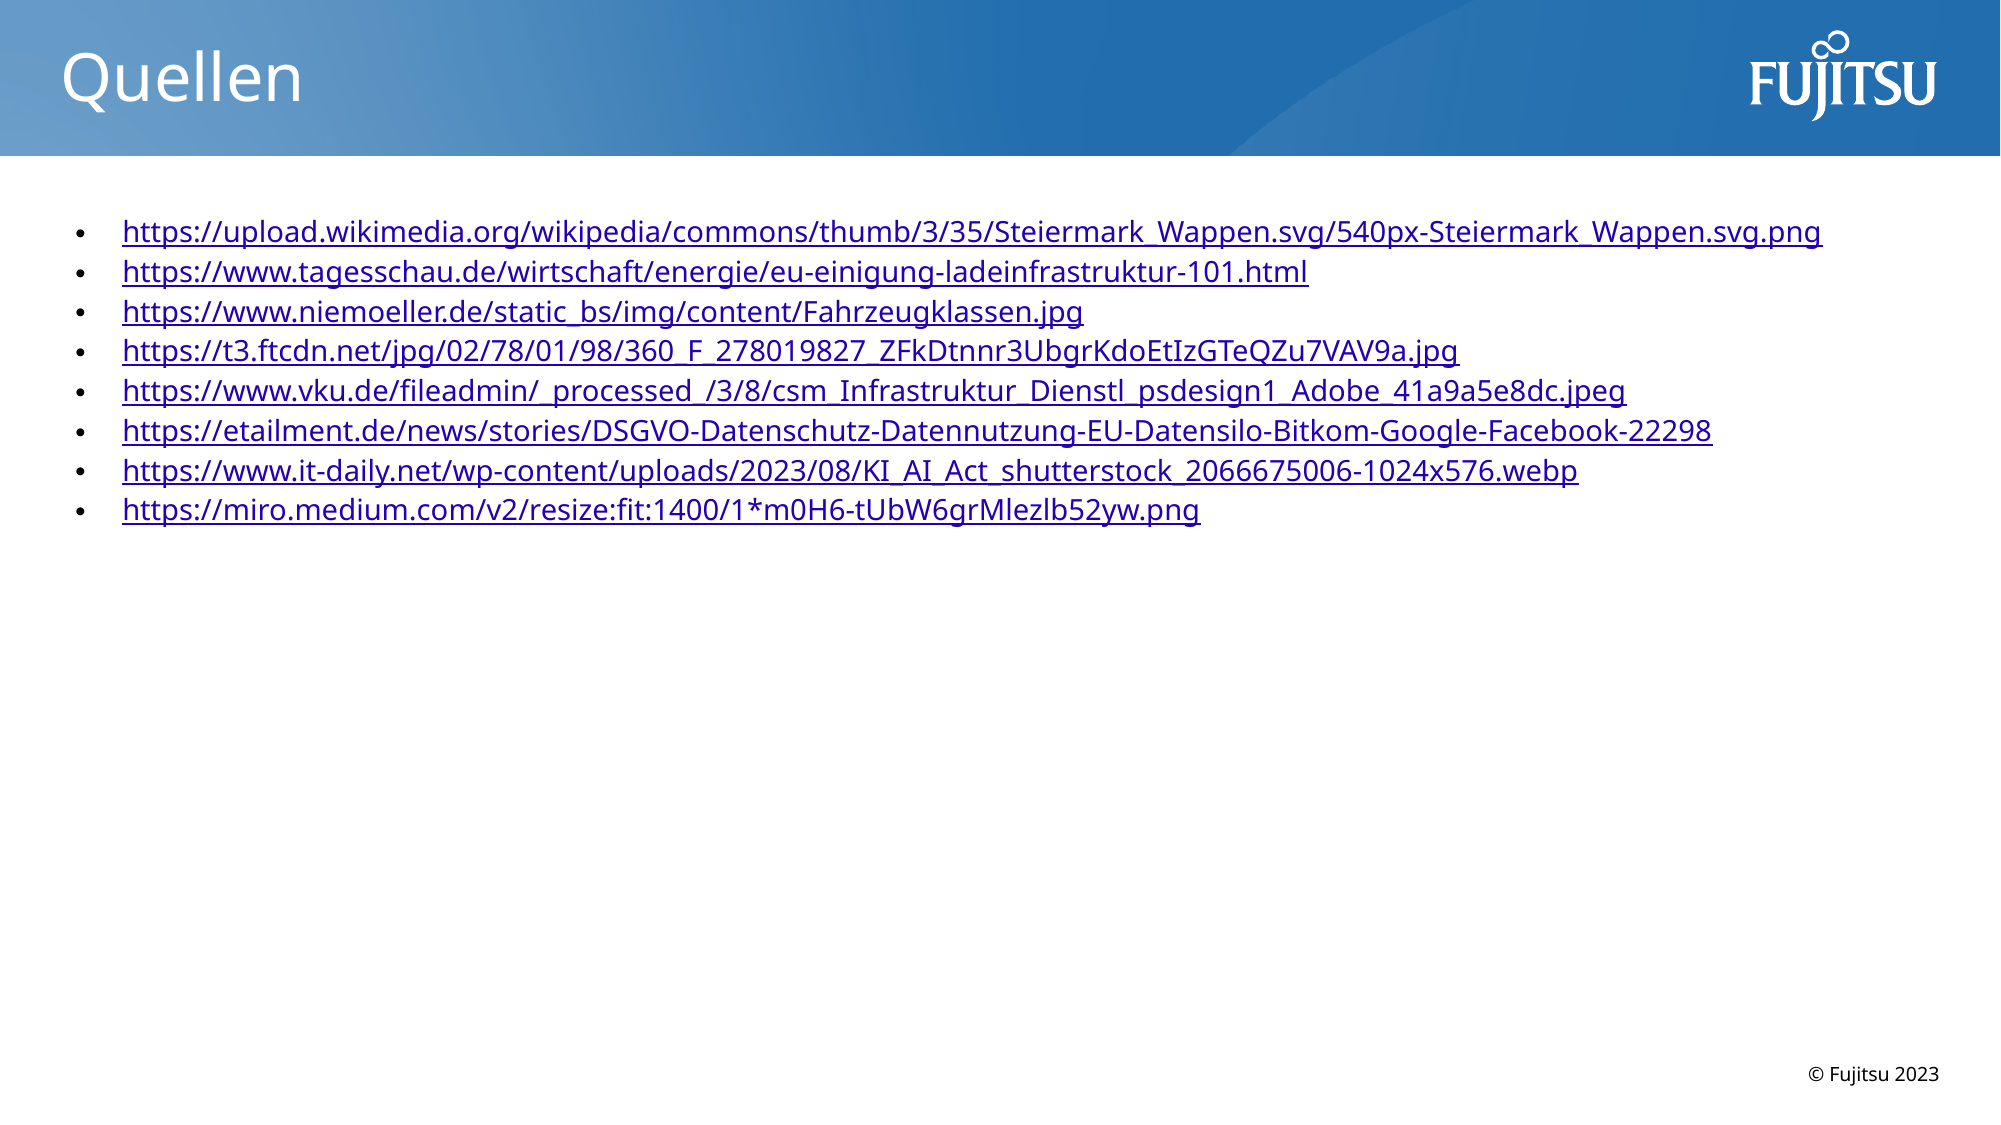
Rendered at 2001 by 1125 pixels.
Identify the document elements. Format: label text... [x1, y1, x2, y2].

text_box https://upload.wikimedia.org/wikipedia/commons/thumb/3/35/Steiermark_Wappen.svg/540px-Steiermark_Wappen.svg.png https://www.tagesschau.de/wirtschaft/energie/eu-einigung-ladeinfrastruktur-101.html https://www.niemoeller.de/static_bs/img/content/Fahrzeugklassen.jpg https://t3.ftcdn.net/jpg/02/78/01/98/360_F_278019827_ZFkDtnnr3UbgrKdoEtIzGTeQZu7VAV9a.jpg https://www.vku.de/fileadmin/_processed_/3/8/csm_Infrastruktur_Dienstl_psdesign1_Adobe_41a9a5e8dc.jpeg https://etailment.de/news/stories/DSGVO-Datenschutz-Datennutzung-EU-Datensilo-Bitkom-Google-Facebook-22298 https://www.it-daily.net/wp-content/uploads/2023/08/KI_AI_Act_shutterstock_2066675006-1024x576.webp https://miro.medium.com/v2/resize:fit:1400/1*m0H6-tUbW6grMlezlb52yw.png [60, 205, 1961, 749]
title Quellen [60, 43, 1478, 117]
